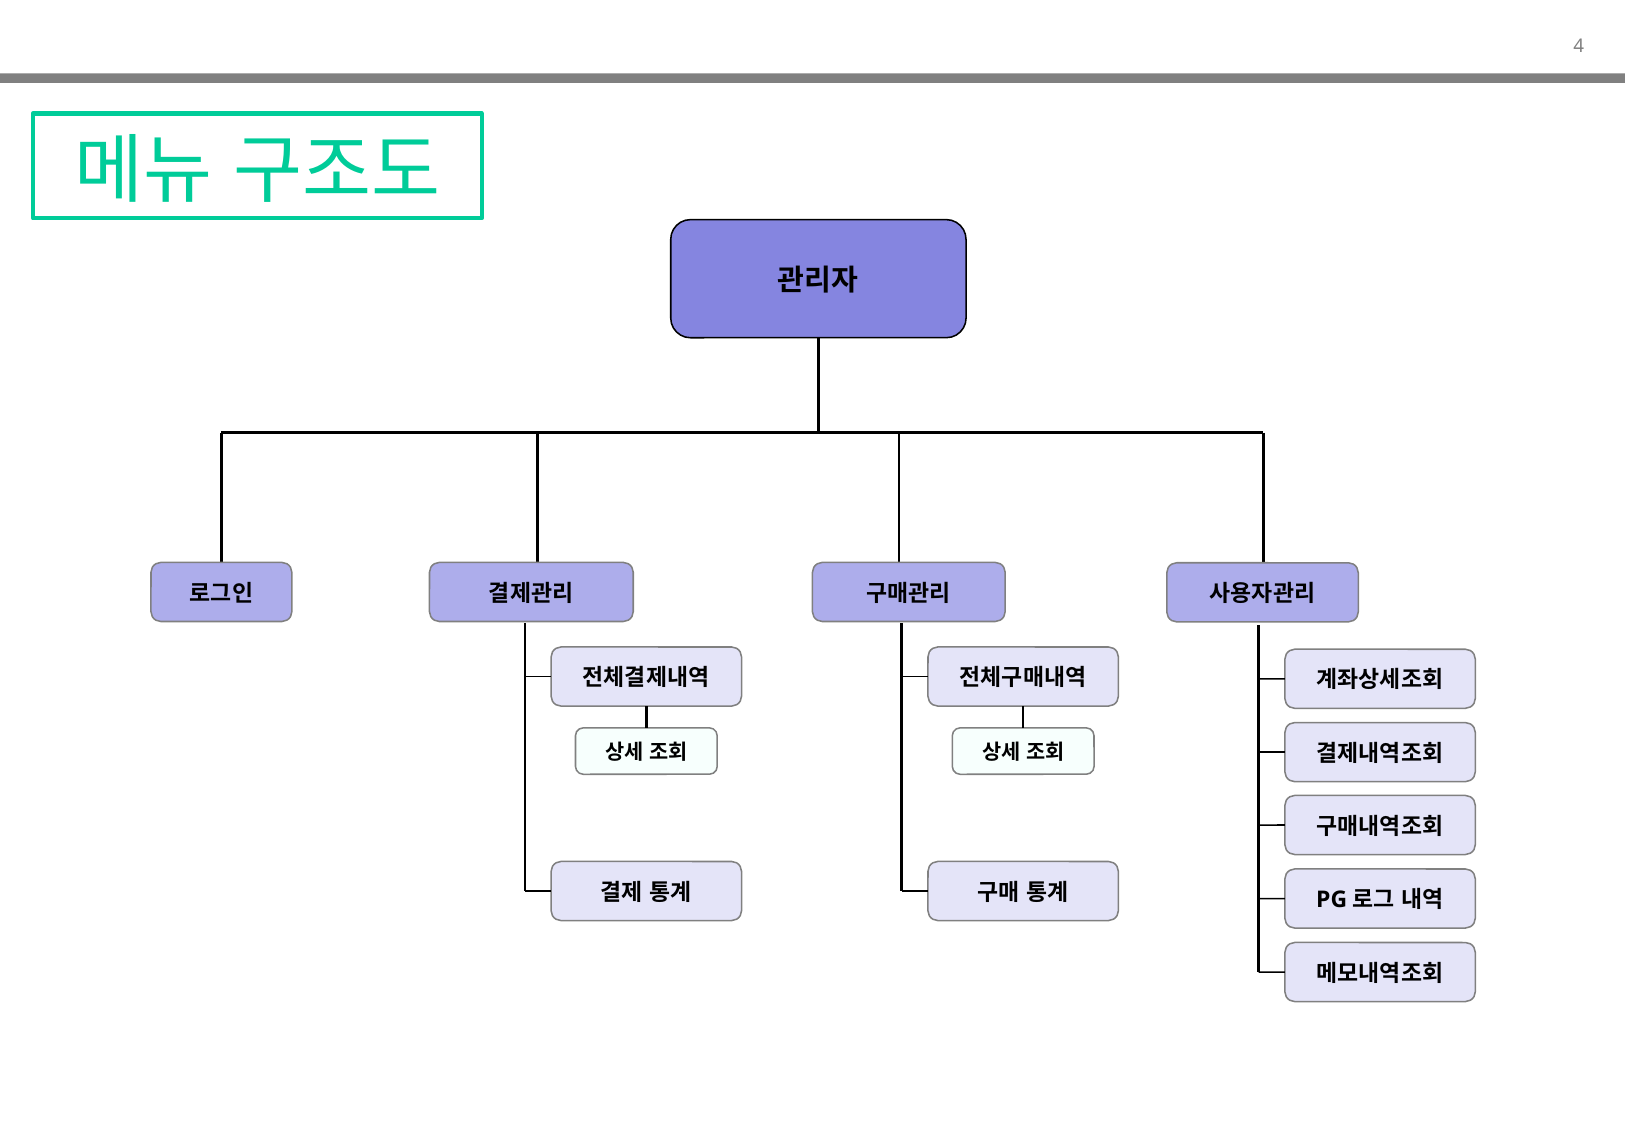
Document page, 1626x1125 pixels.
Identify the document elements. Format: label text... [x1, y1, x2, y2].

text_box 메모내역조회 [1284, 942, 1476, 1002]
text_box 로그인 [150, 562, 292, 622]
text_box PG로그 내역 [1284, 868, 1476, 929]
text_box 계좌상세조회 [1284, 649, 1476, 709]
text_box 결제내역조회 [1284, 722, 1476, 782]
text_box 결제관리 [429, 562, 634, 622]
text_box 상세 조회 [575, 727, 718, 775]
text_box 메뉴 구조도 [31, 111, 484, 220]
text_box 전체구매내역 [927, 646, 1119, 707]
text_box 구매관리 [812, 562, 1006, 622]
text_box 결제 통계 [551, 861, 742, 921]
text_box 구매 통계 [927, 861, 1119, 921]
text_box 사용자관리 [1166, 562, 1359, 622]
text_box 구매내역조회 [1284, 795, 1476, 855]
text_box 관리자 [670, 219, 967, 338]
text_box 전체결제내역 [551, 646, 742, 707]
text_box 상세 조회 [952, 727, 1095, 775]
